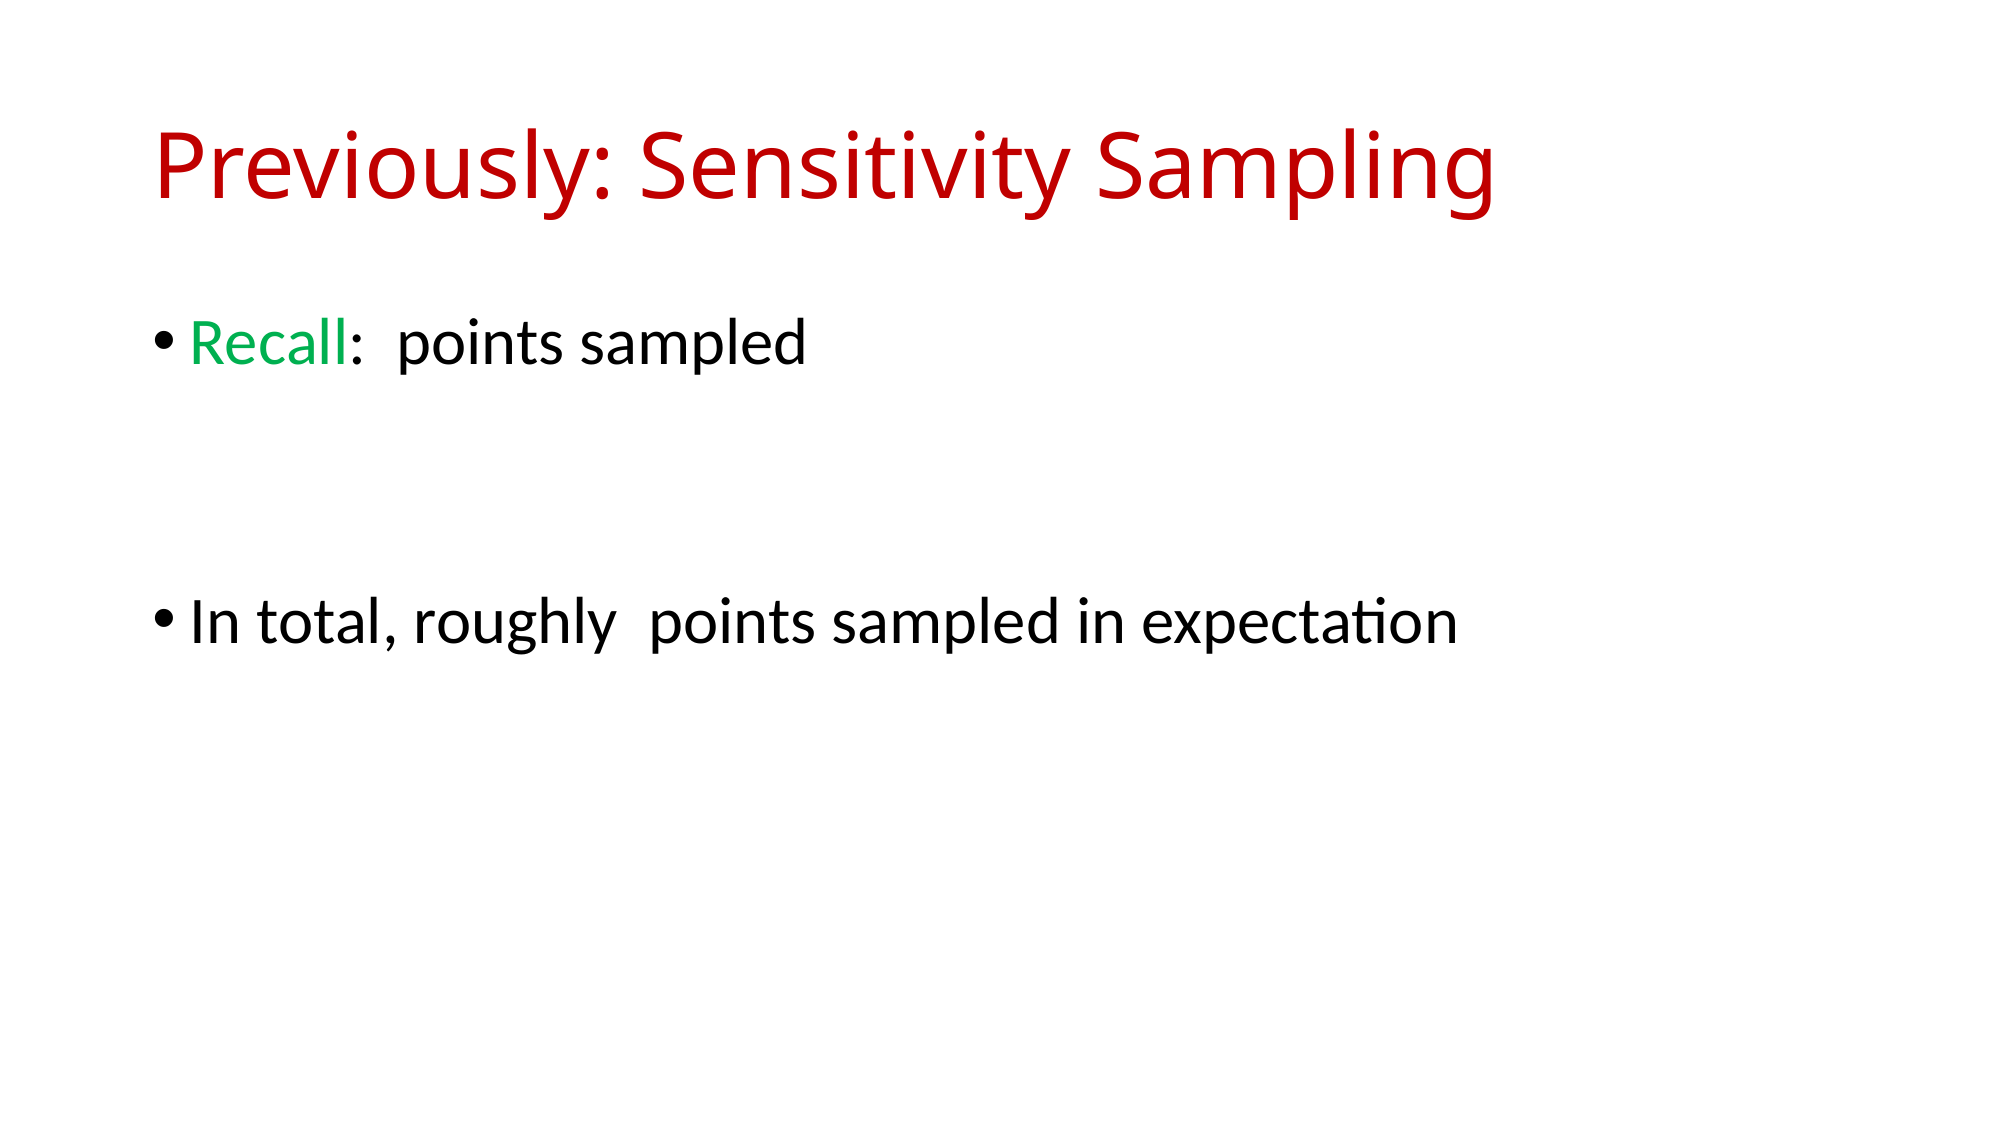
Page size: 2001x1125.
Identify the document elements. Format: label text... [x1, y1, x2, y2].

title Previously: Sensitivity Sampling [137, 59, 1863, 278]
